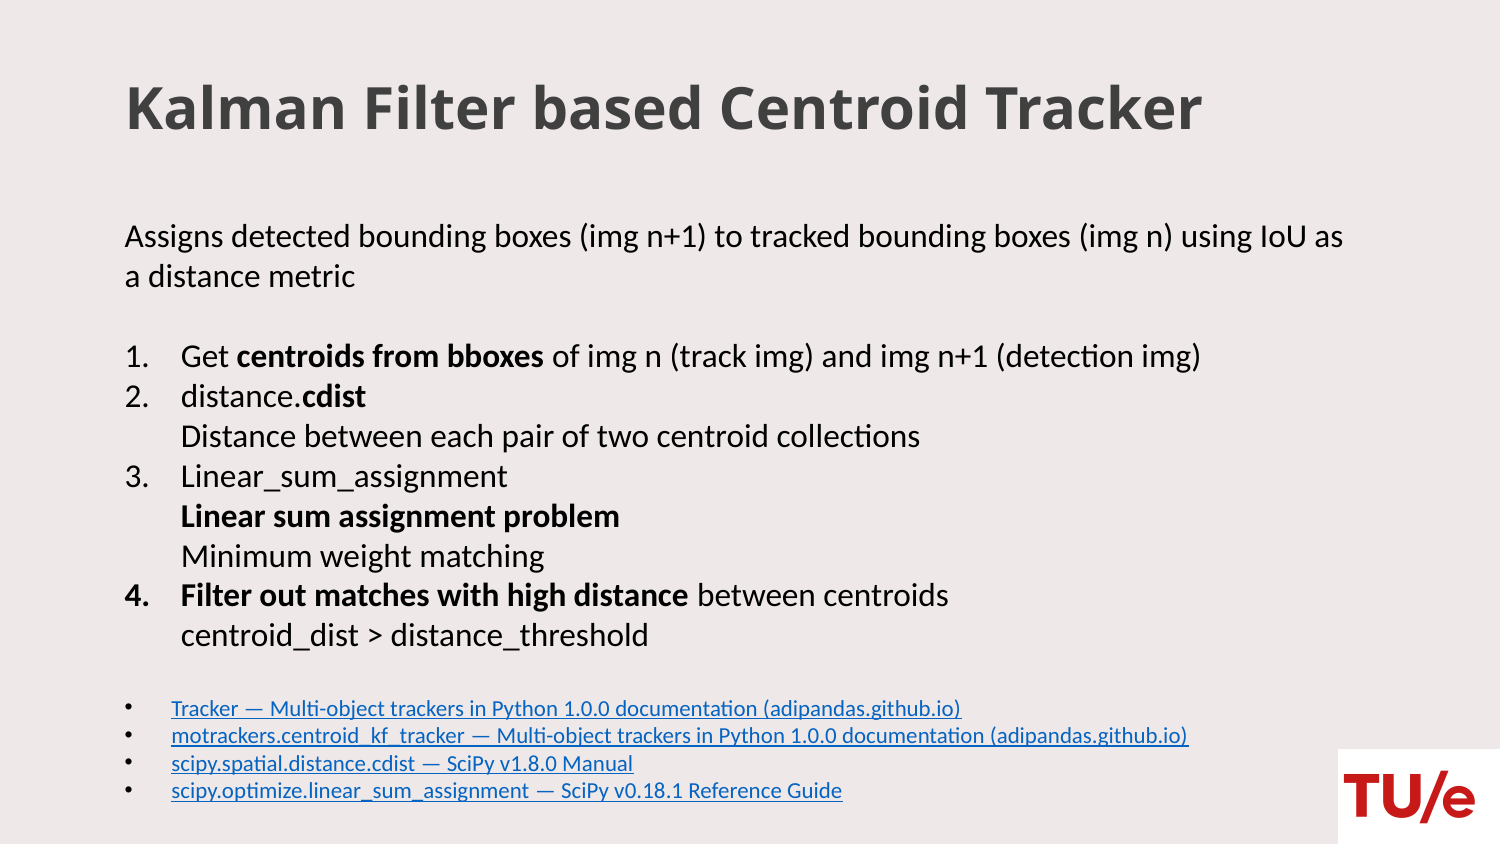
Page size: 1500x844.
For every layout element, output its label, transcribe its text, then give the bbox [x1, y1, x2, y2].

list Assigns detected bounding boxes (img n+1) to tracked bounding boxes (img n) using IoU as a distance metric Get centroids from bboxes of img n (track img) and img n+1 (detection img) distance.cdist Distance between each pair of two centroid collections Linear_sum_assignment Linear sum assignment problem Minimum weight matching Filter out matches with high distance between centroids centroid_dist > distance_threshold Tracker — Multi-object trackers in Python 1.0.0 documentation (adipandas.github.io) motrackers.centroid_kf_tracker — Multi-object trackers in Python 1.0.0 documentation (adipandas.github.io) scipy.spatial.distance.cdist — SciPy v1.8.0 Manual scipy.optimize.linear_sum_assignment — SciPy v0.18.1 Reference Guide [124, 214, 1364, 844]
picture [1364, 749, 1500, 844]
title Kalman Filter based Centroid Tracker [124, 85, 1364, 174]
